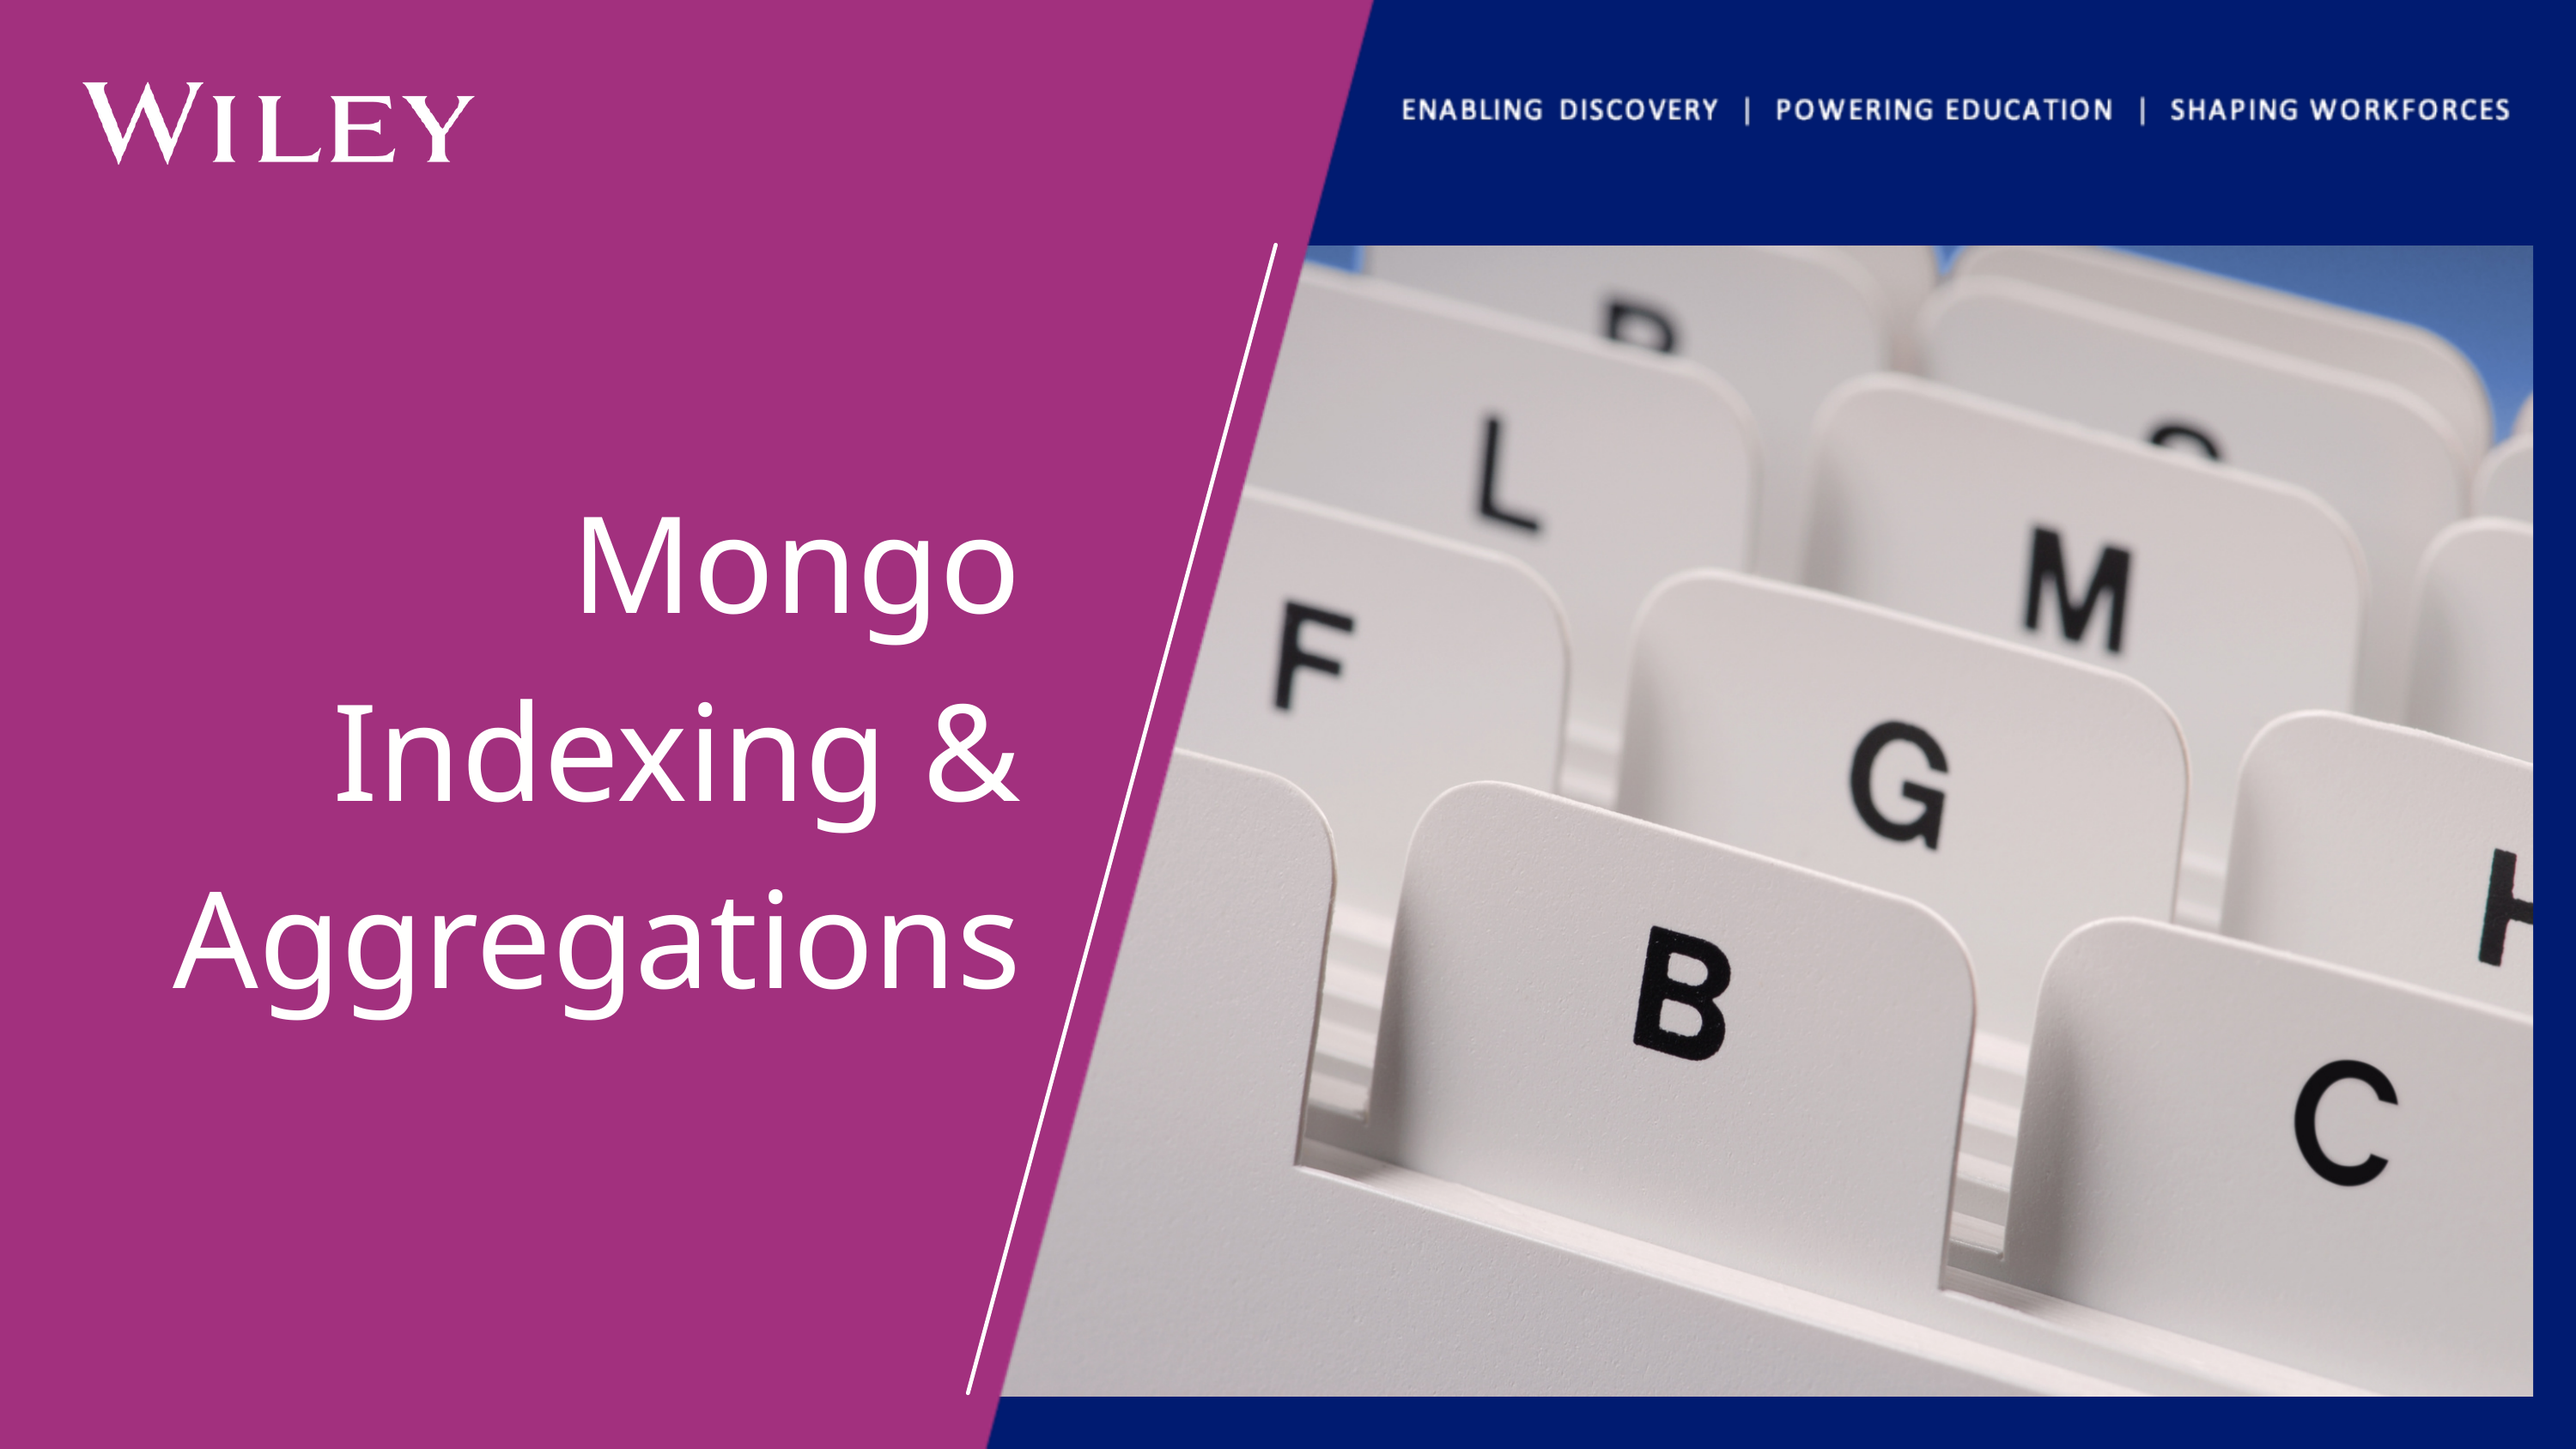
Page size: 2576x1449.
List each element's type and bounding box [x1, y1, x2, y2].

picture [0, 0, 2534, 1449]
text_box [1398, 246, 2534, 1397]
